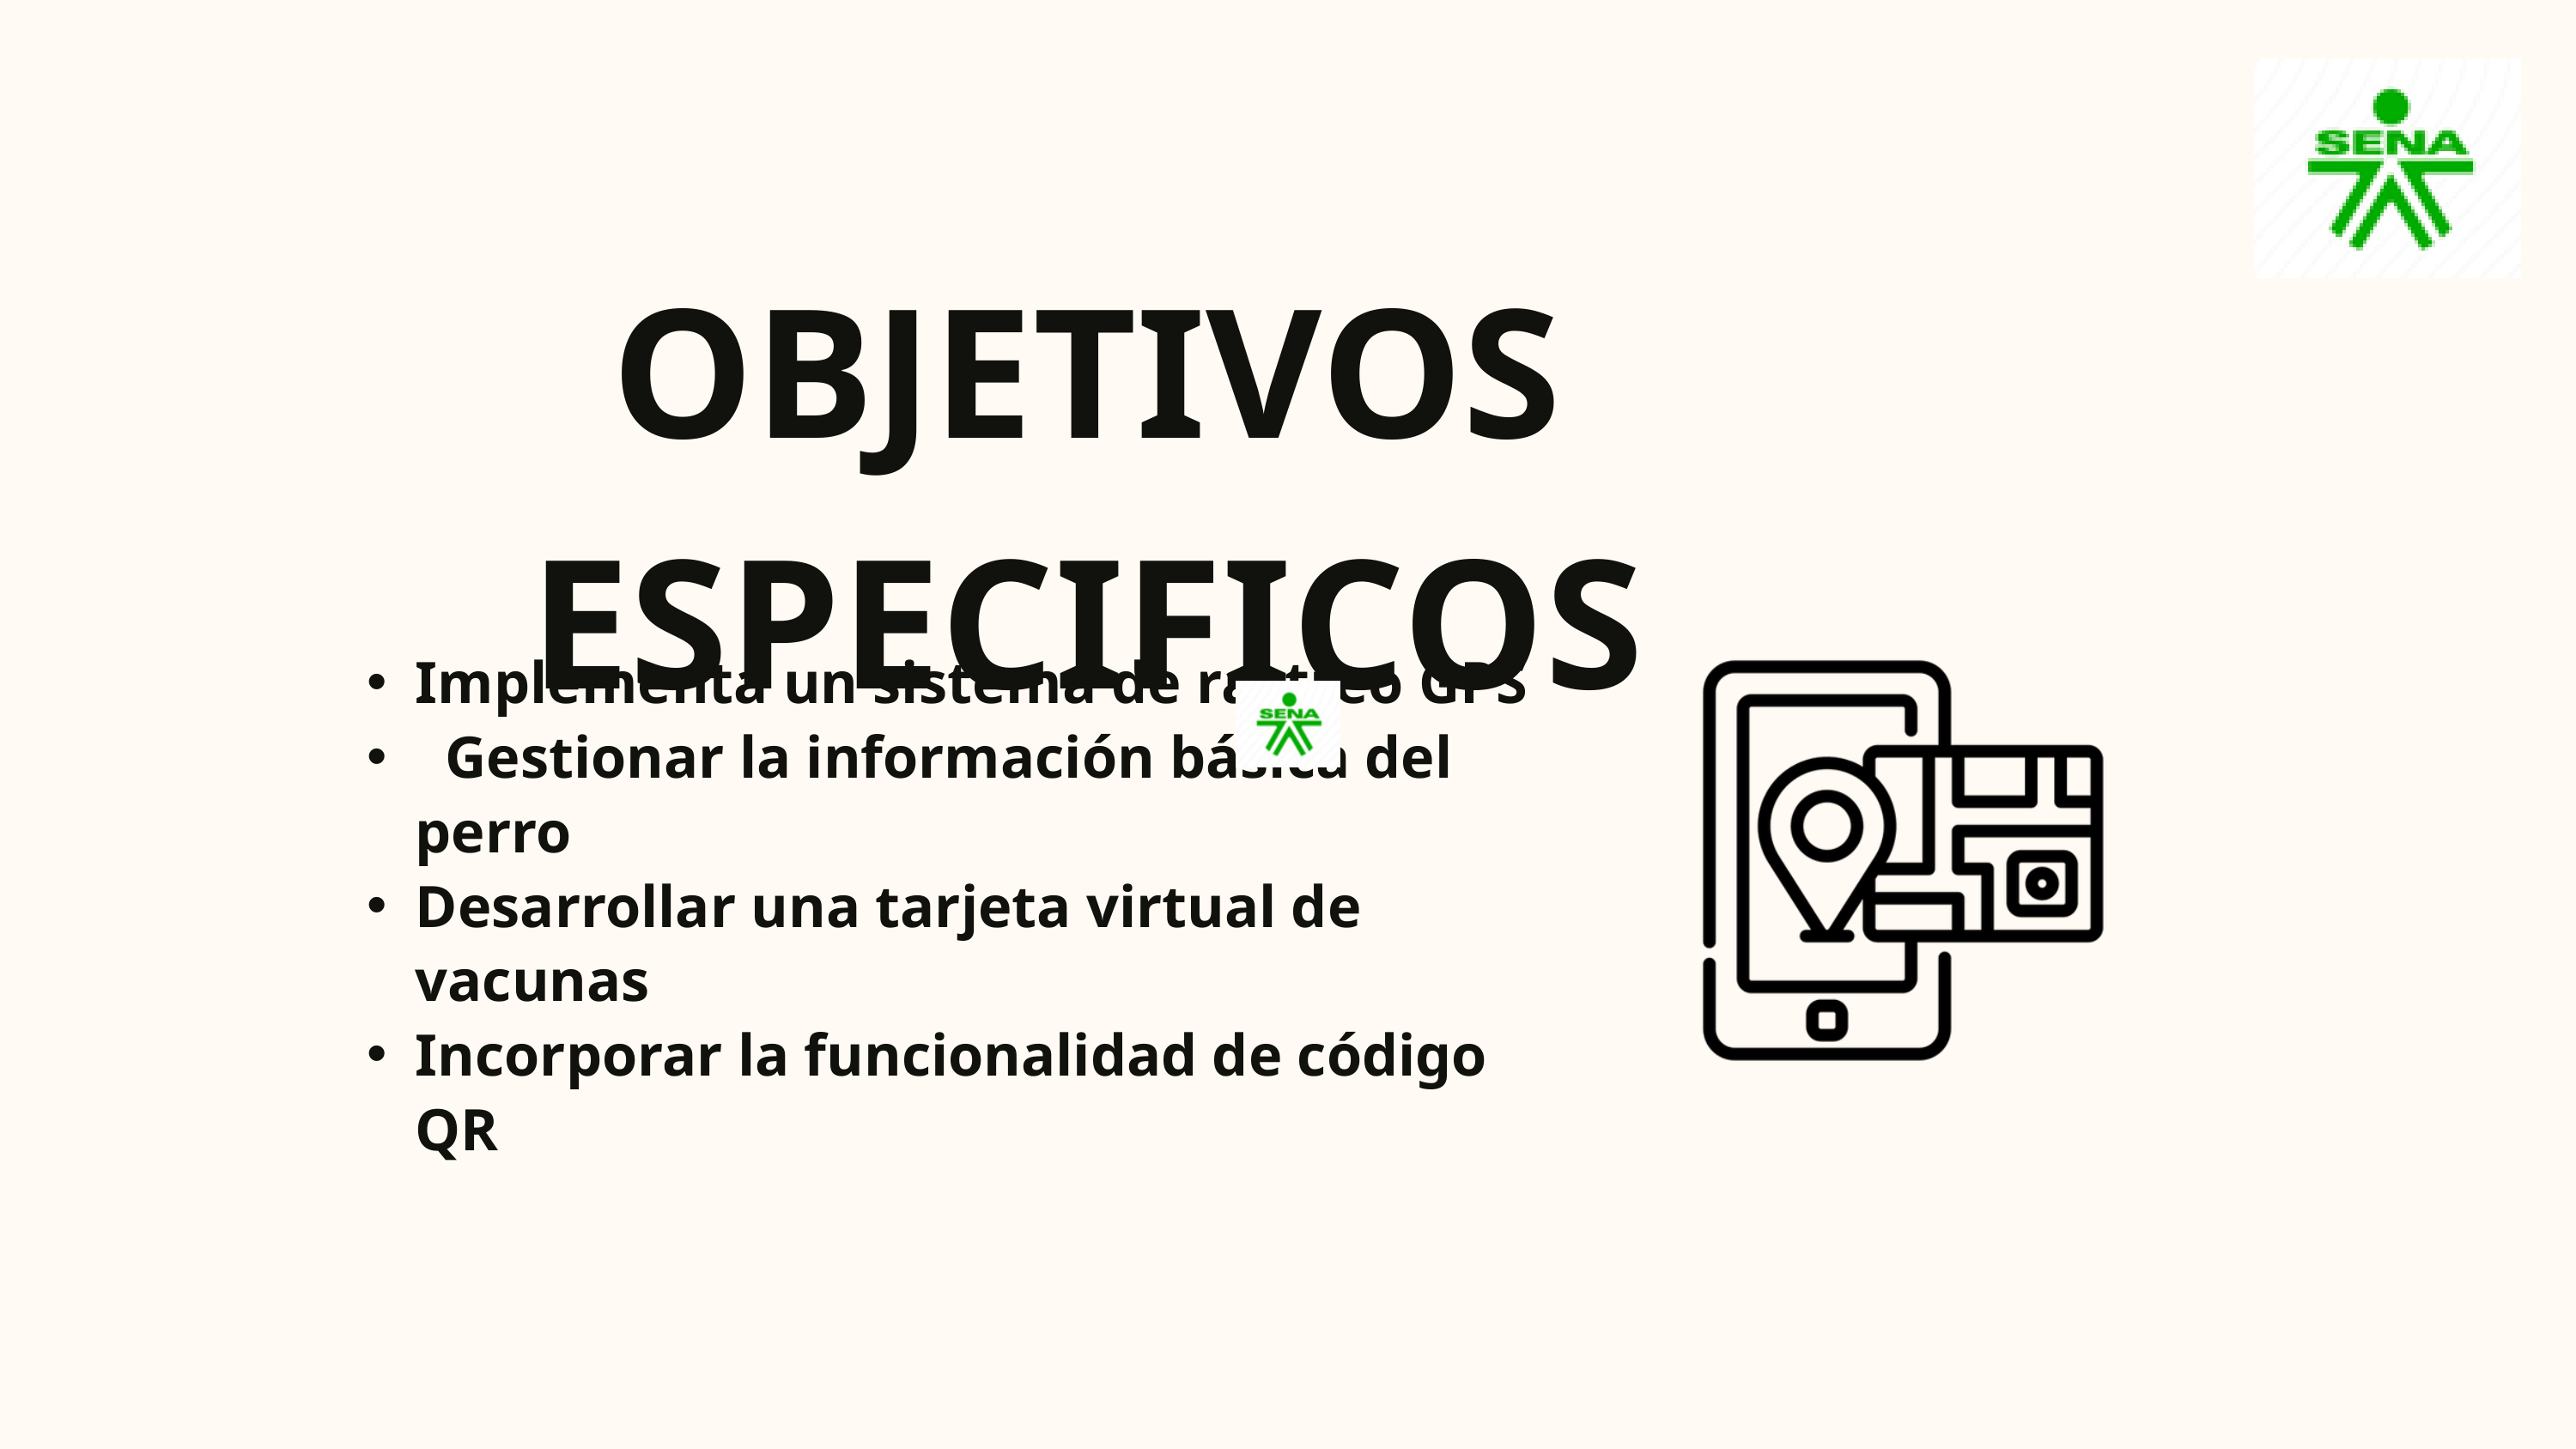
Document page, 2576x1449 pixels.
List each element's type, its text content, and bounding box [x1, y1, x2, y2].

text_box [1688, 646, 2118, 1076]
picture [2253, 58, 2521, 278]
text_box Implementa un sistema de rastreo GPS Gestionar la información básica del perro Desarrollar una tarjeta virtual de vacunas Incorporar la funcionalidad de código QR [318, 640, 1545, 1162]
picture [1235, 681, 1341, 767]
text_box OBJETIVOS ESPECIFICOS [270, 223, 1904, 724]
